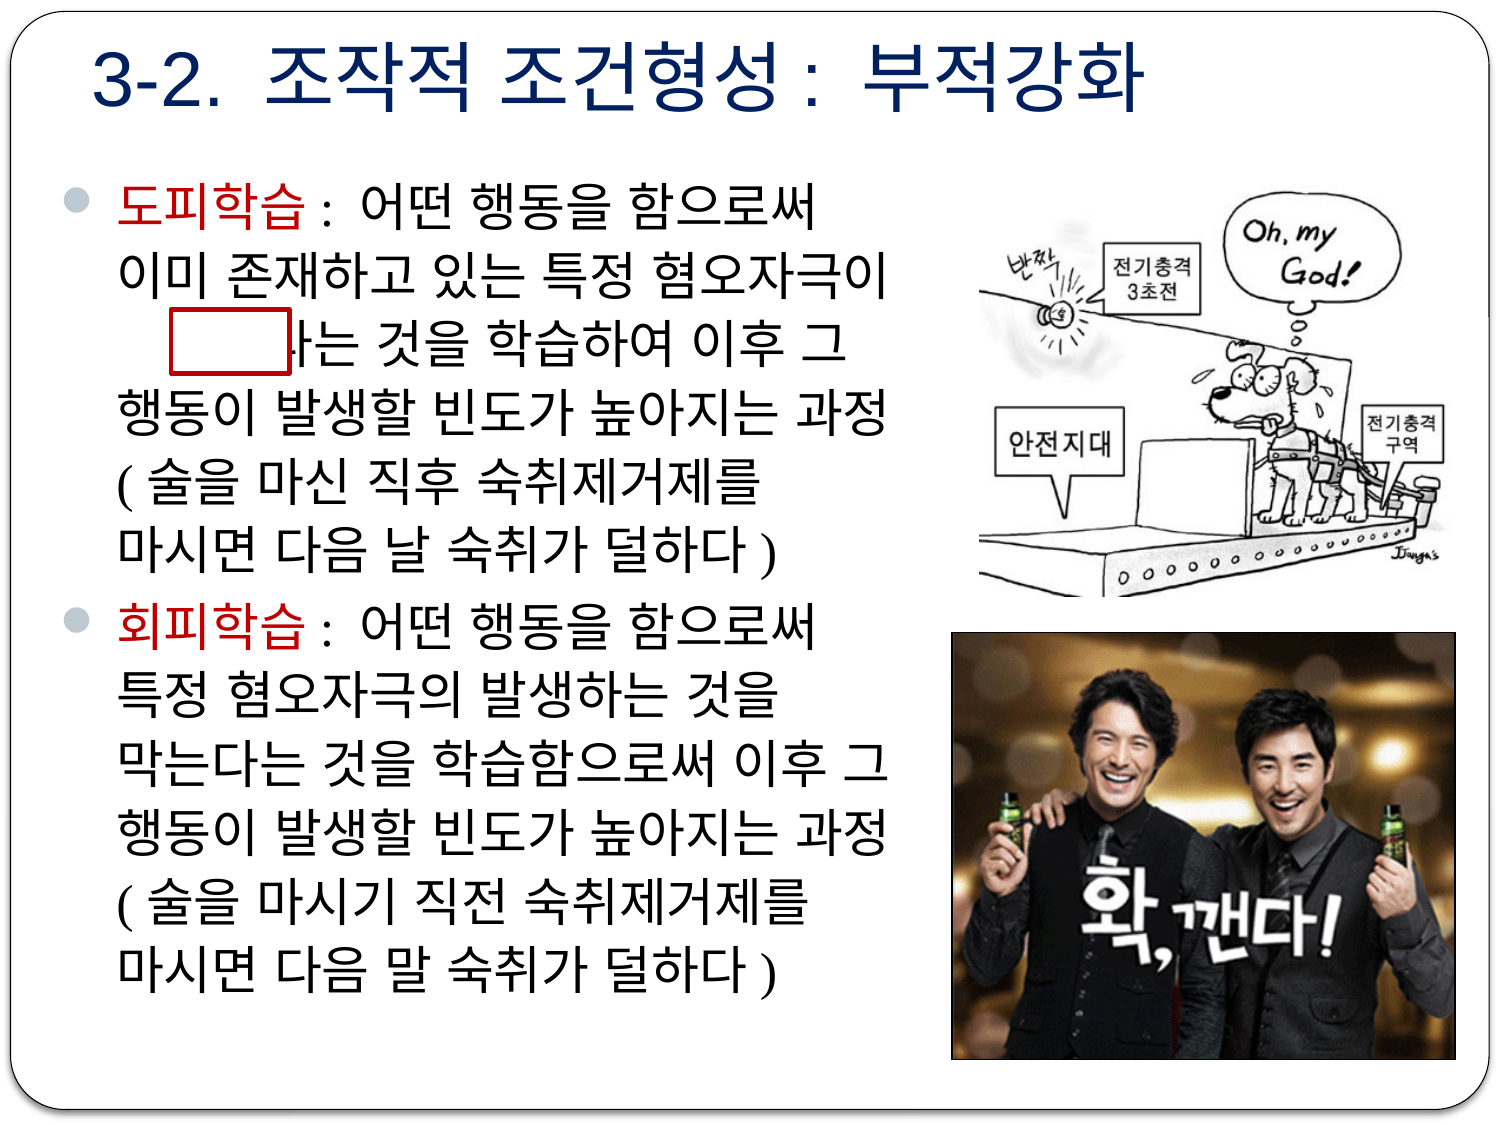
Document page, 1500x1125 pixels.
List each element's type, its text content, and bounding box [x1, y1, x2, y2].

picture [978, 185, 1450, 597]
text_box 도피학습: 어떤 행동을 함으로써 이미 존재하고 있는 특정 혐오자극이 된다는 것을 학습하여 이후 그 행동이 발생할 빈도가 높아지는 과정 (술을 마신 직후 숙취제거제를 마시면 다음 날 숙취가 덜하다) 회피학습: 어떤 행동을 함으로써 특정 혐오자극의 발생하는 것을 막는다는 것을 학습함으로써 이후 그 행동이 발생할 빈도가 높아지는 과정 (술을 마시기 직전 숙취제거제를 마시면 다음 말 숙취가 덜하다) [0, 160, 928, 1083]
picture [952, 633, 1455, 1059]
text_box [170, 308, 290, 374]
title 3-2. 조작적 조건형성: 부적강화 [76, 21, 1425, 138]
